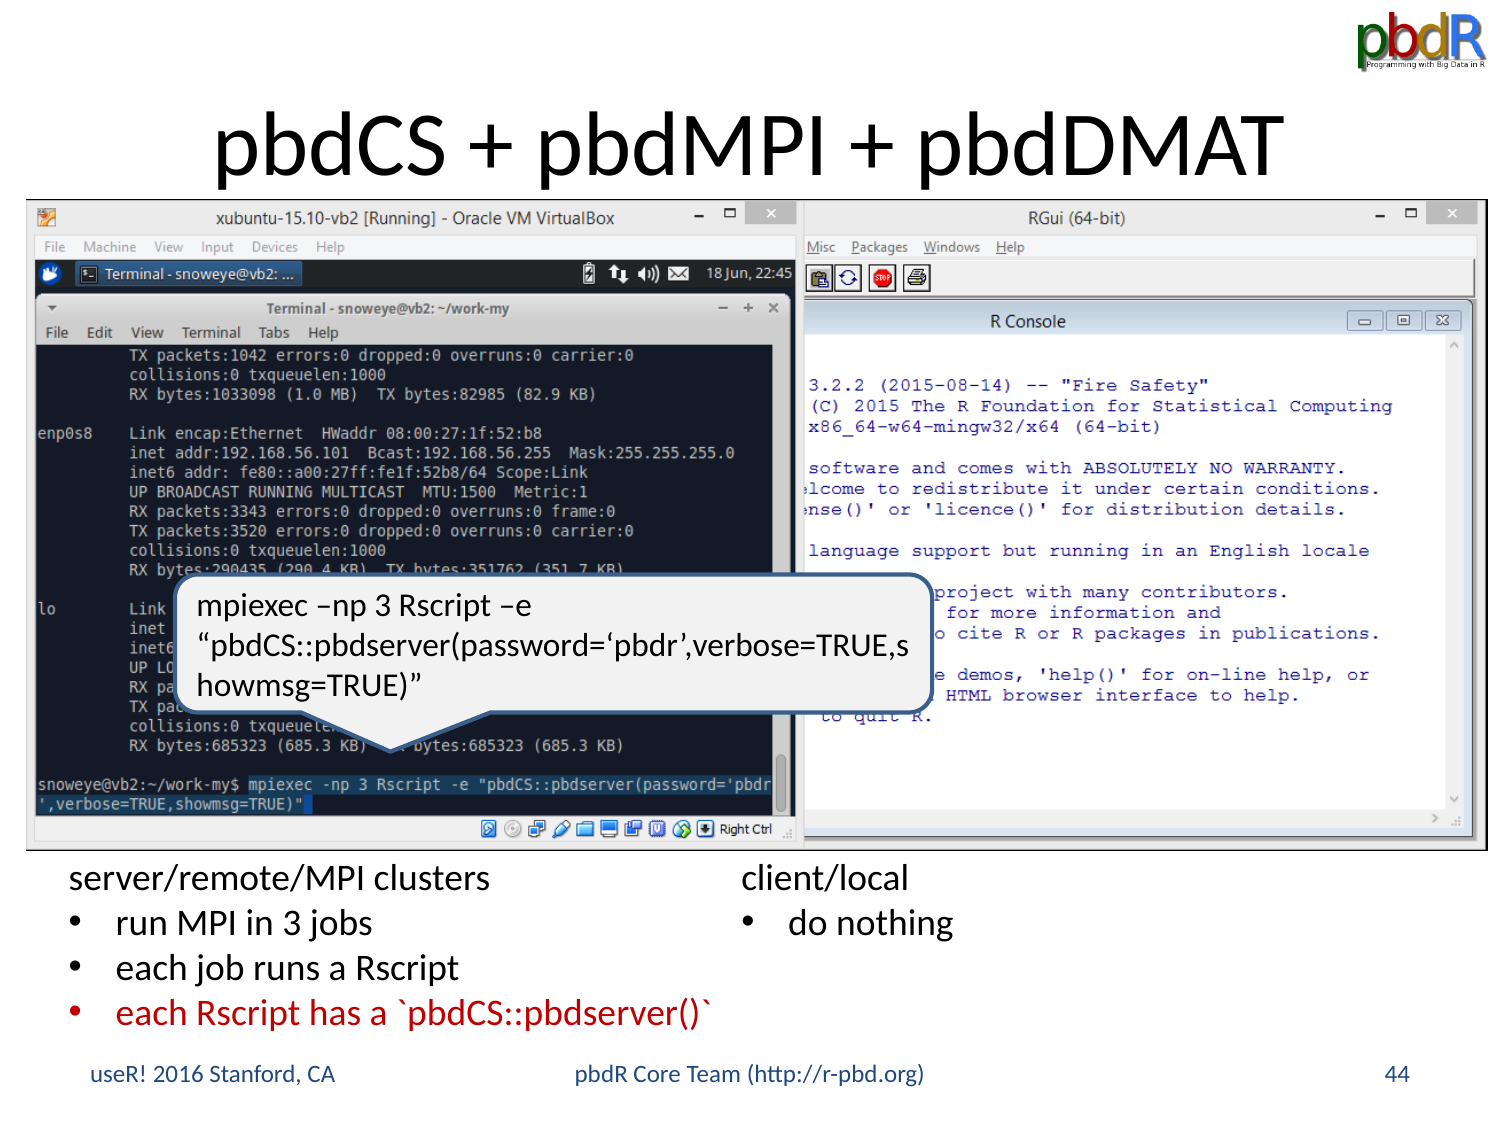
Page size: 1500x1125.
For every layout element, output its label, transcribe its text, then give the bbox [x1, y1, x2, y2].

picture [1358, 12, 1488, 73]
footer pbdR Core Team (http://r-pbd.org) [512, 1042, 988, 1103]
picture [26, 199, 1488, 851]
title pbdCS + pbdMPI + pbdDMAT [75, 45, 1425, 198]
slide_number 44 [1074, 1042, 1425, 1103]
text_box server/remote/MPI clusters run MPI in 3 jobs each job runs a Rscript each Rscript has a `pbdCS::pbdserver()` [54, 859, 728, 1086]
text_box client/local do nothing [726, 859, 969, 996]
slide_number useR! 2016 Stanford, CA [75, 1042, 425, 1103]
